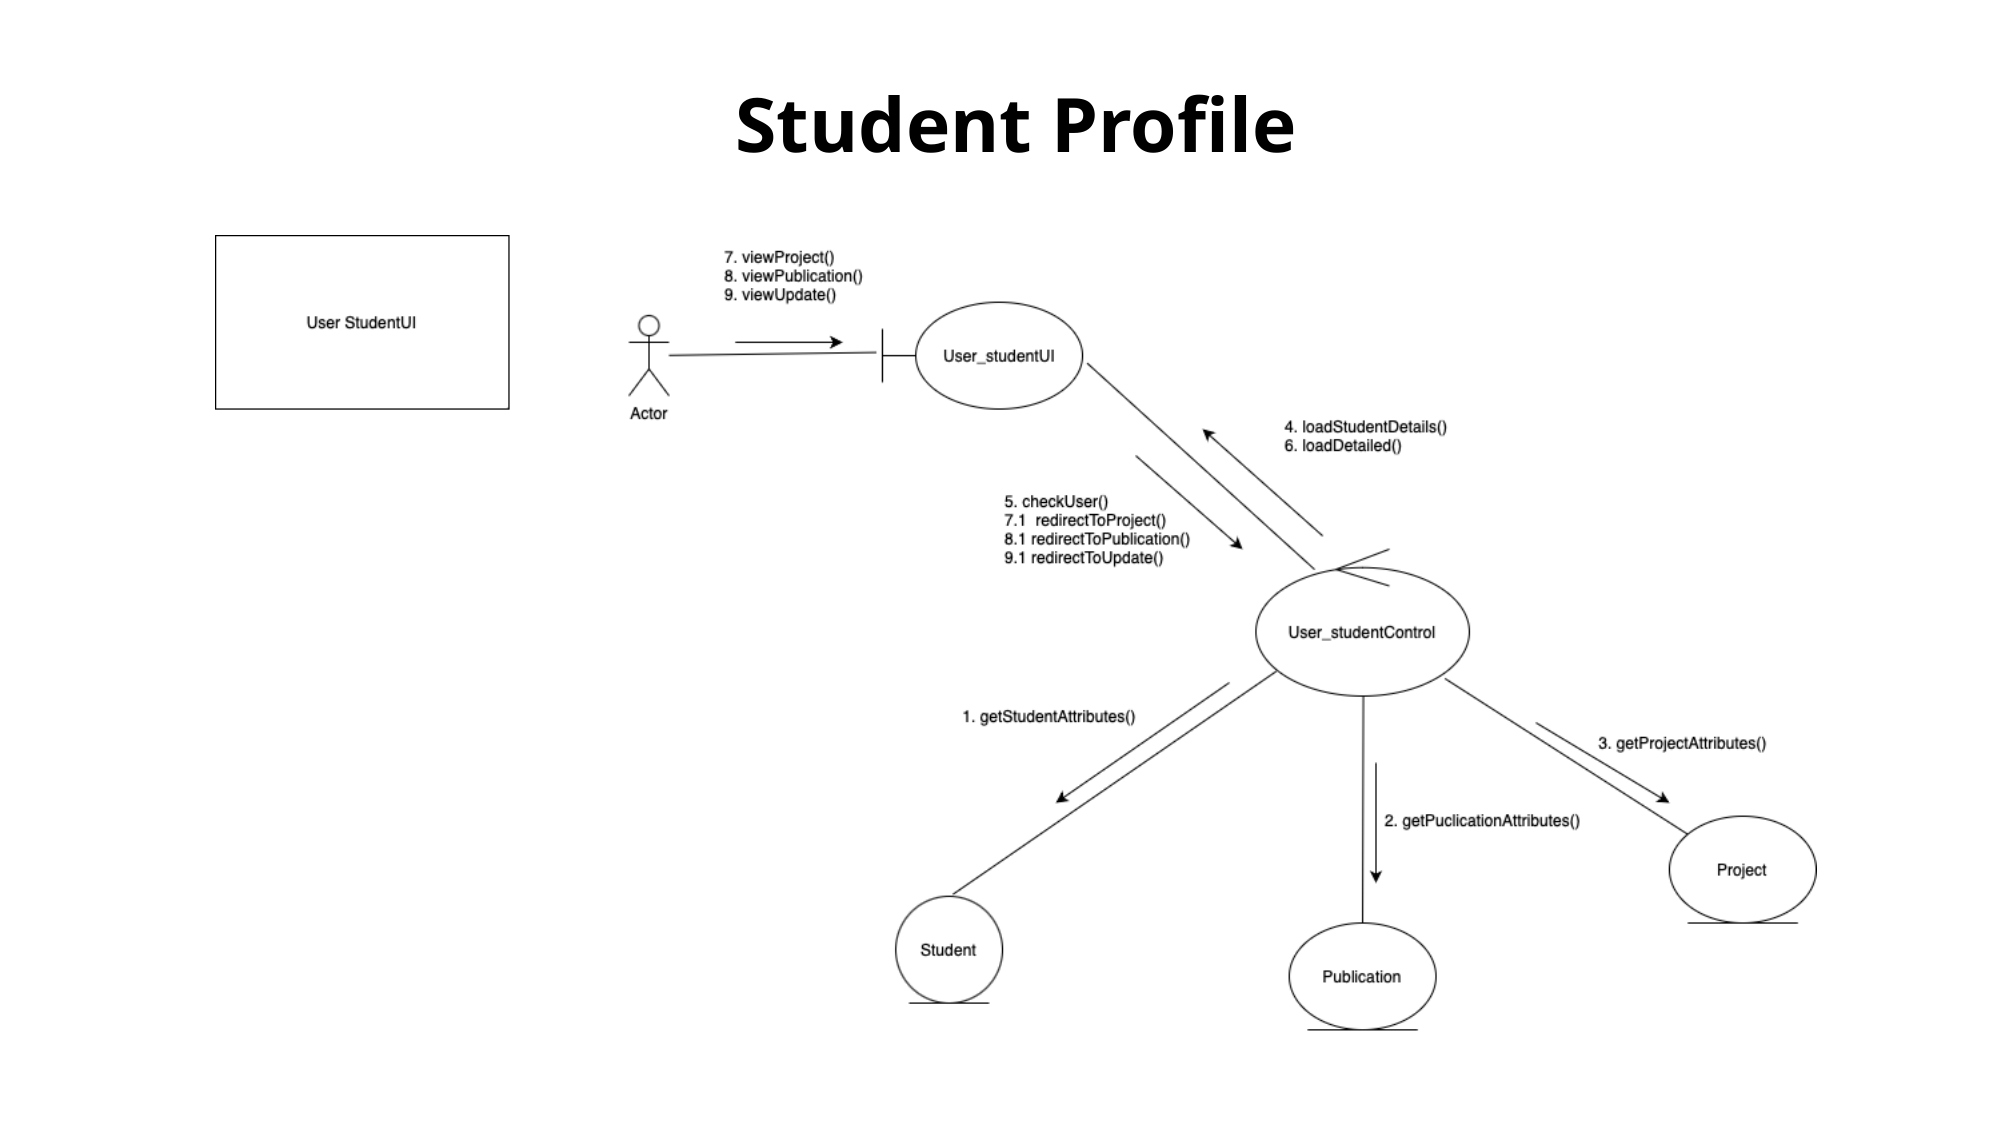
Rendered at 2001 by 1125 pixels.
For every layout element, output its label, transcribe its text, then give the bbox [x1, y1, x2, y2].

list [215, 235, 1817, 1032]
title Student Profile [191, 35, 1842, 221]
